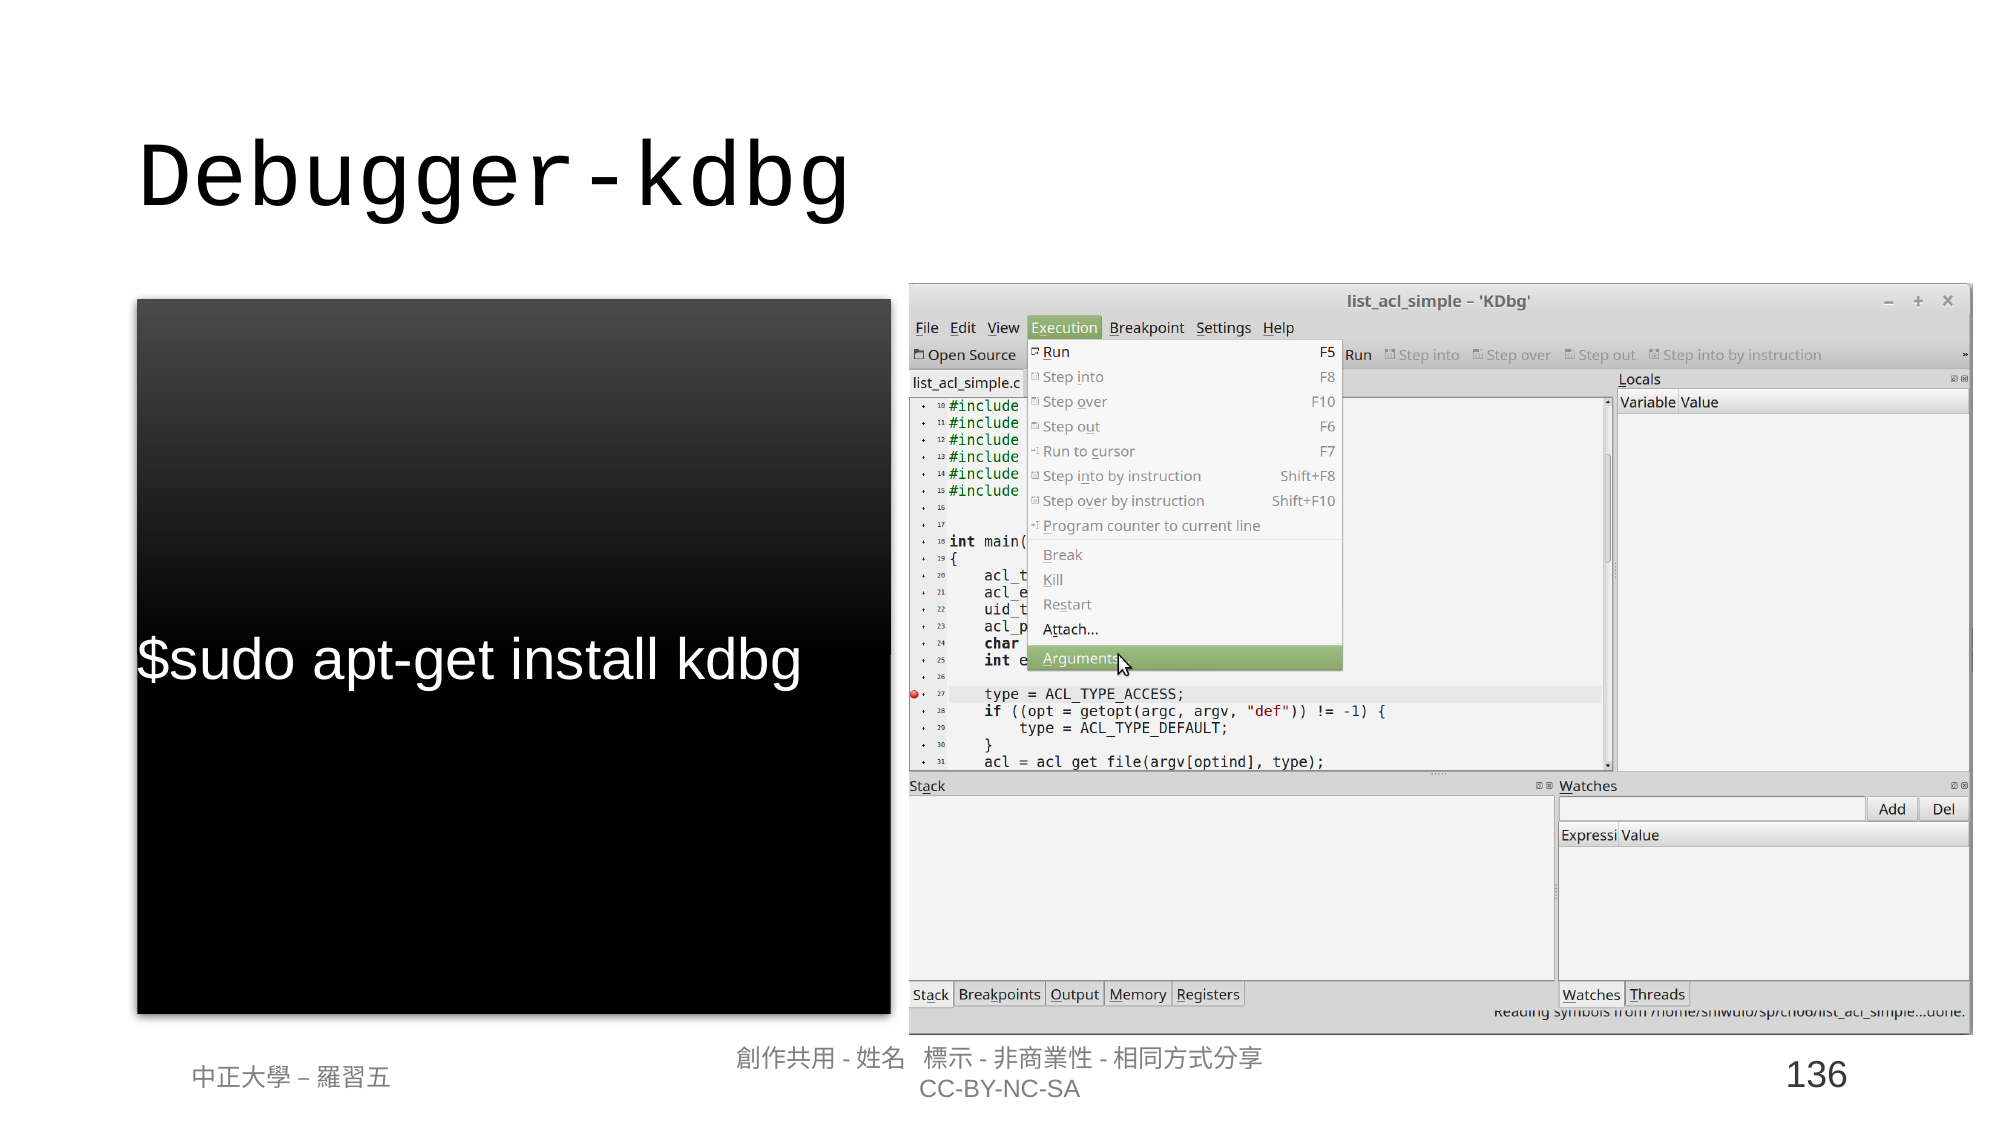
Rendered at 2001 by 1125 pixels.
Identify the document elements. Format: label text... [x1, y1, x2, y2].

text_box Debugger-kdbg [137, 59, 1863, 278]
picture [909, 283, 1973, 1035]
text_box $sudo apt-get install kdbg [137, 299, 891, 1014]
